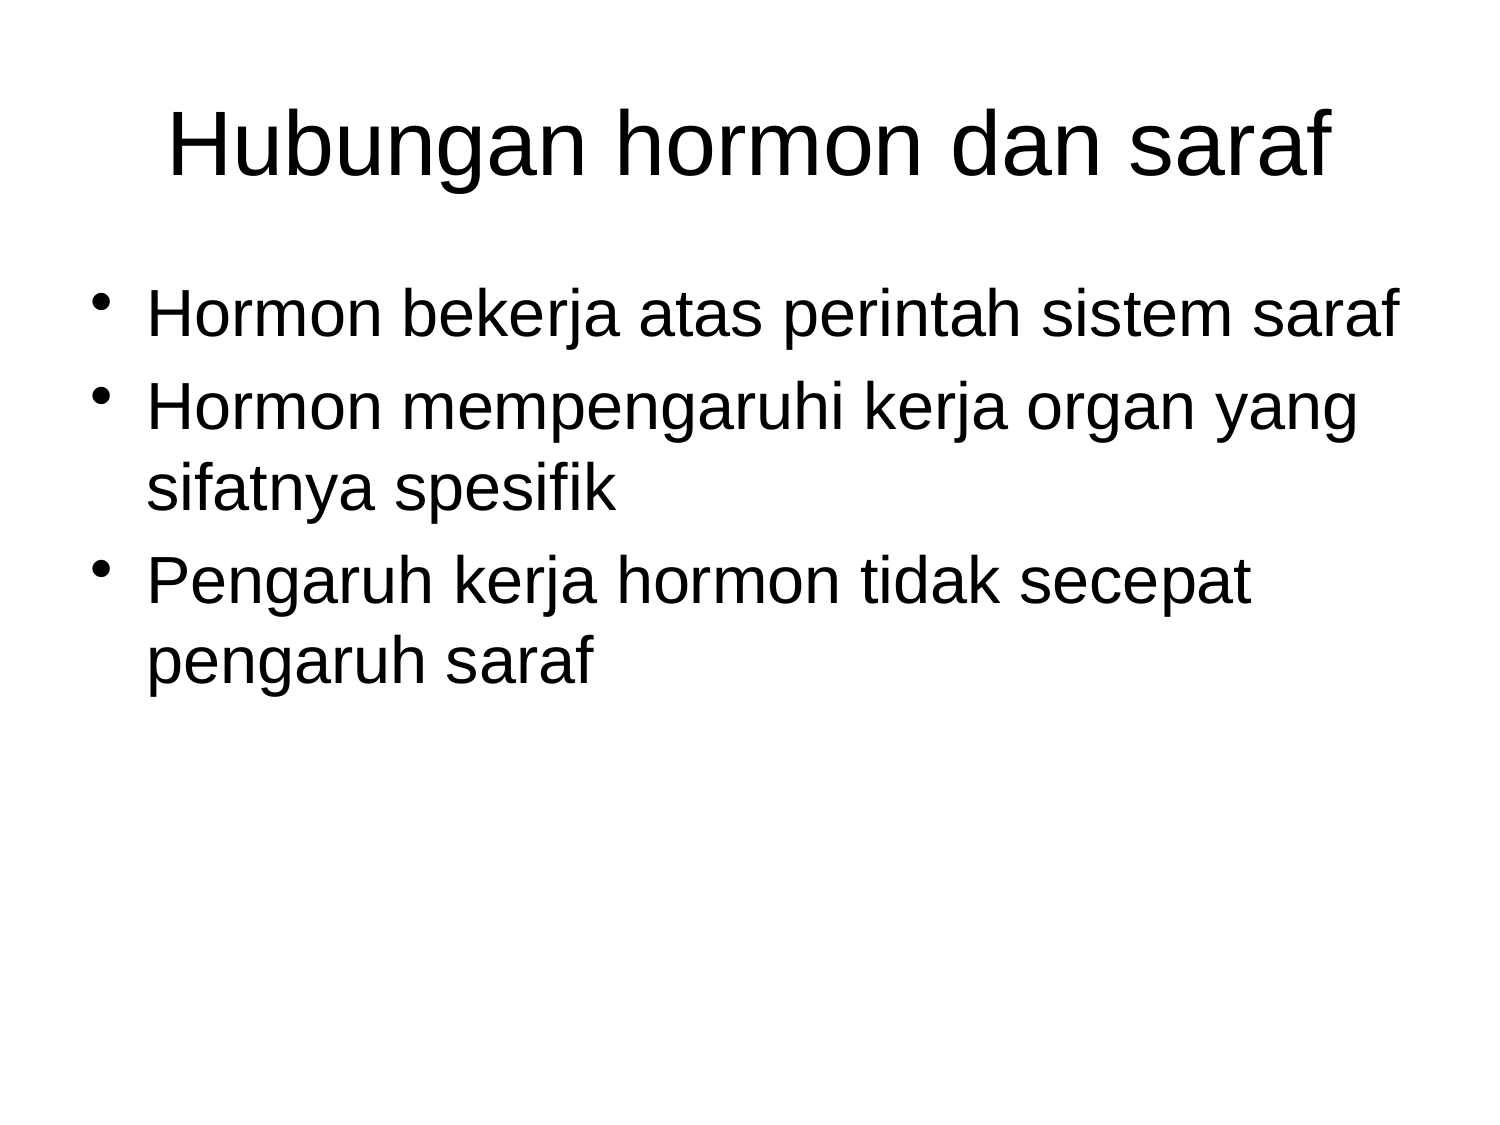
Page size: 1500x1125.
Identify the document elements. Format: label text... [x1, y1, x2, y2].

title Hubungan hormon dan saraf [74, 44, 1426, 233]
list Hormon bekerja atas perintah sistem saraf Hormon mempengaruhi kerja organ yang sifatnya spesifik Pengaruh kerja hormon tidak secepat pengaruh saraf [74, 262, 1426, 1006]
